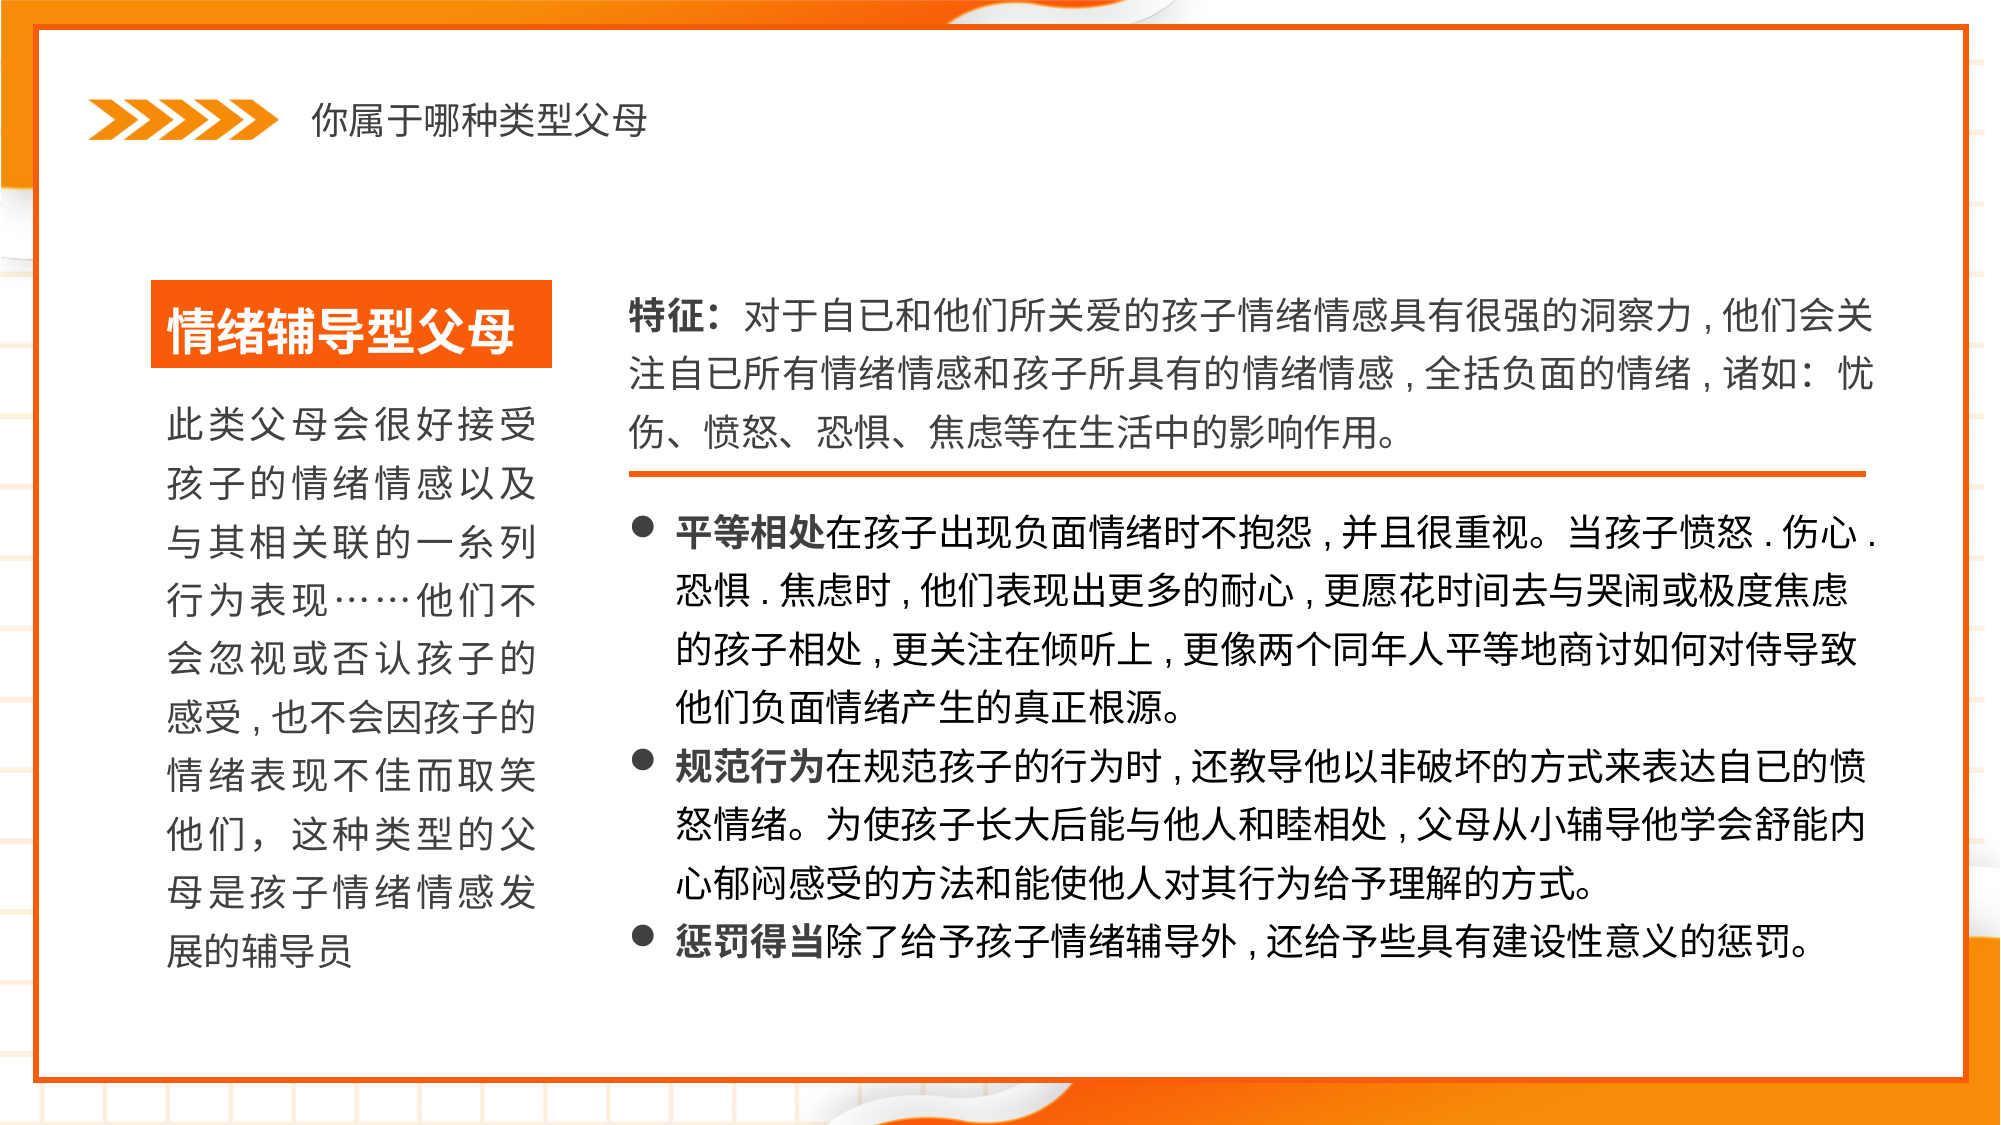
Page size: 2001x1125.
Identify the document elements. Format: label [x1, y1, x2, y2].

text_box [87, 89, 1297, 150]
text_box [151, 280, 552, 981]
picture [0, 0, 2000, 1125]
